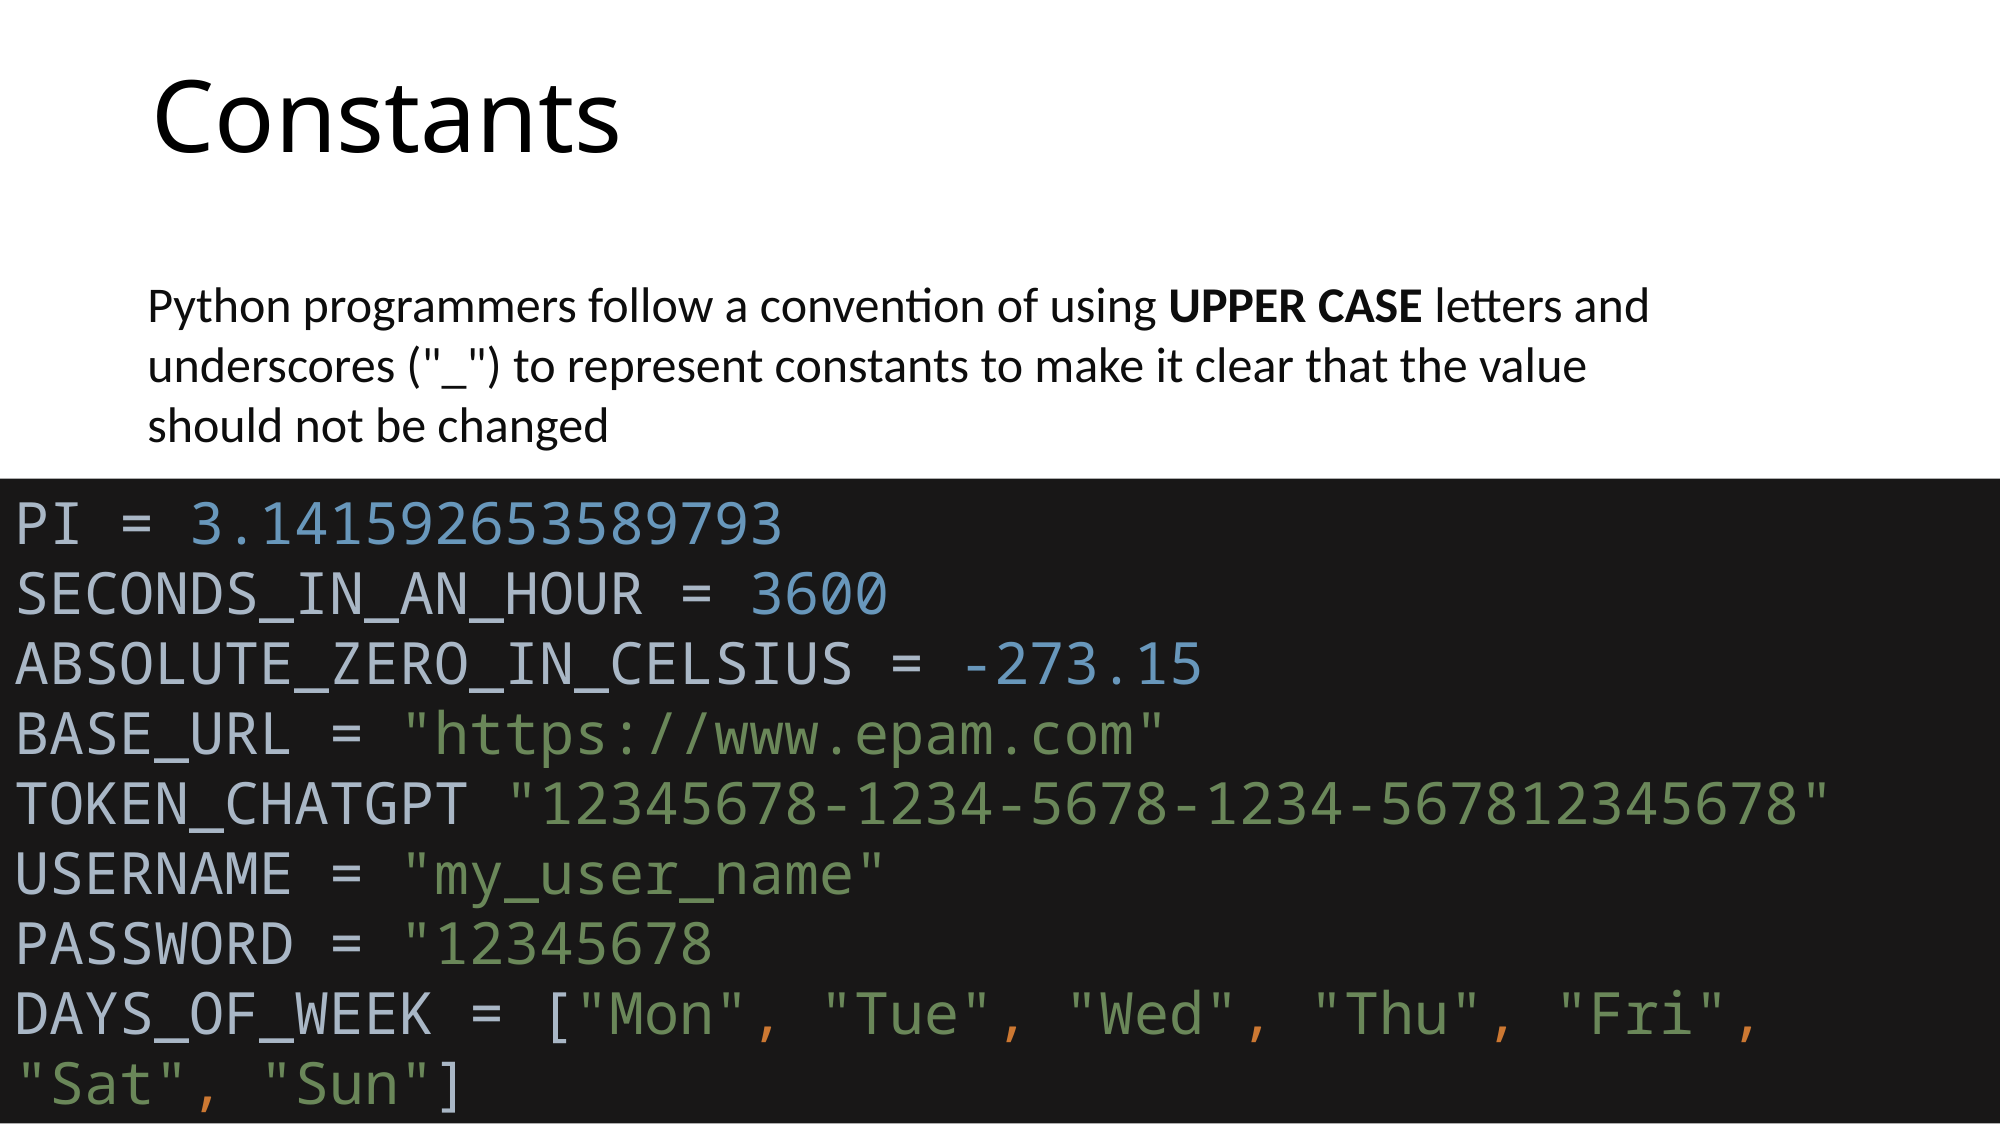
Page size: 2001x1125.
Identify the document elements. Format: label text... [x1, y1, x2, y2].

text_box Python programmers follow a convention of using UPPER CASE letters and underscores ("_") to represent constants to make it clear that the value should not be changed [132, 265, 1678, 461]
title Constants [151, 52, 1354, 158]
text_box PI = 3.141592653589793 SECONDS_IN_AN_HOUR = 3600 ABSOLUTE_ZERO_IN_CELSIUS = -273.15 BASE_URL = "https://www.epam.com" TOKEN_CHATGPT "12345678-1234-5678-1234-567812345678" USERNAME = "my_user_name" PASSWORD = "12345678 DAYS_OF_WEEK = ["Mon", "Tue", "Wed", "Thu", "Fri", "Sat", "Sun"] [0, 478, 2000, 1124]
